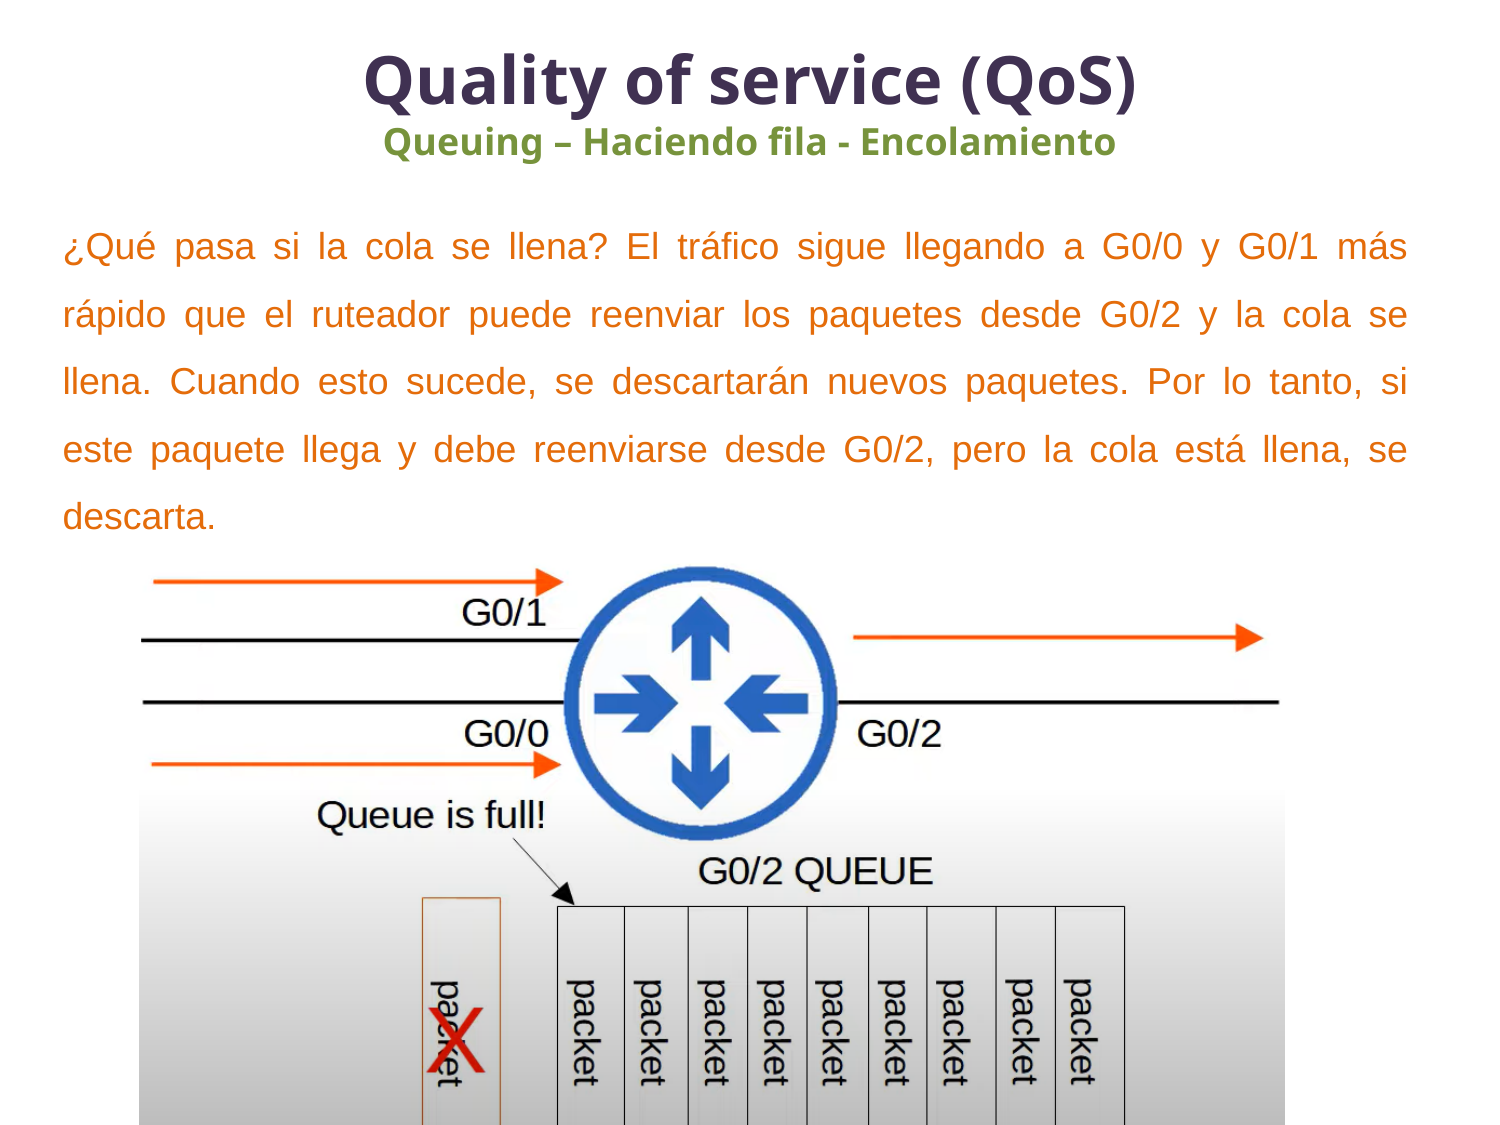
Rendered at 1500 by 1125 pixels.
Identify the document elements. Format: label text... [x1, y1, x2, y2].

list ¿Qué pasa si la cola se llena? El tráfico sigue llegando a G0/0 y G0/1 más rápido que el ruteador puede reenviar los paquetes desde G0/2 y la cola se llena. Cuando esto sucede, se descartarán nuevos paquetes. Por lo tanto, si este paquete llega y debe reenviarse desde G0/2, pero la cola está llena, se descarta. [0, 192, 1424, 523]
text_box Quality of service (QoS) Queuing – Haciendo fila - Encolamiento [168, 6, 1332, 194]
picture [138, 562, 1286, 1125]
